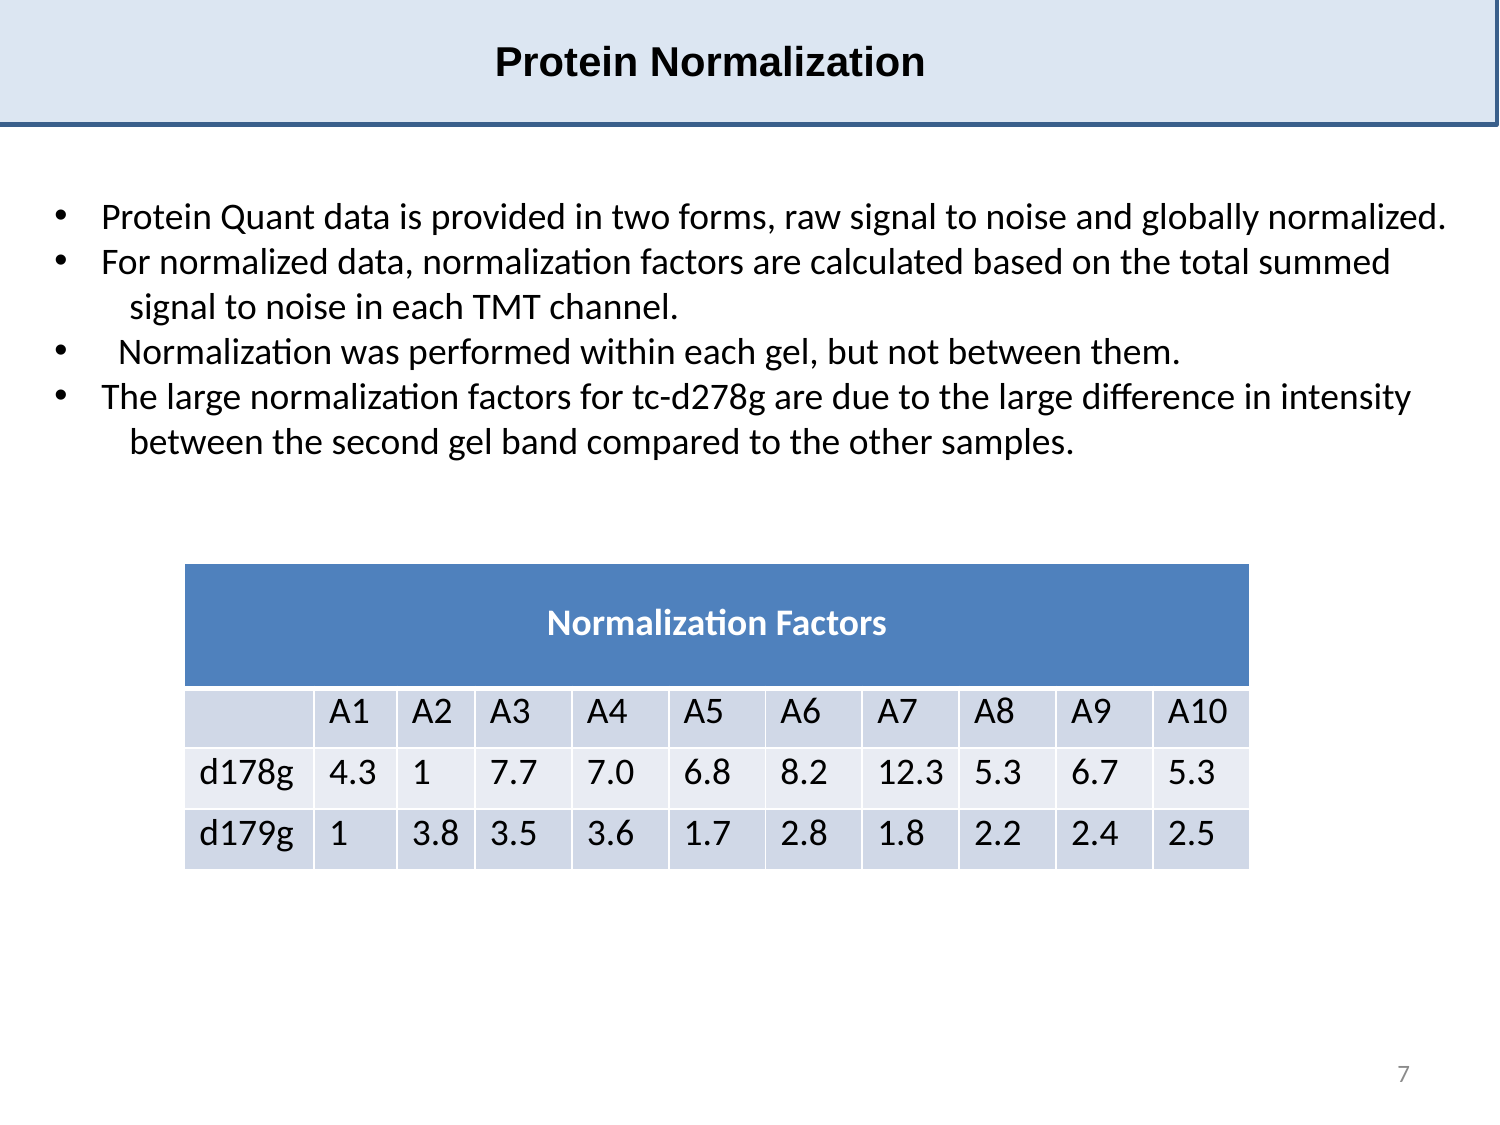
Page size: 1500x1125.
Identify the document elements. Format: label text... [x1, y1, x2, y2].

table_cell 8.2 [766, 749, 861, 808]
table_cell 2.4 [1057, 810, 1152, 869]
table_cell 2.5 [1154, 810, 1249, 869]
slide_number 7 [1074, 1042, 1425, 1103]
table_cell 4.3 [315, 749, 396, 808]
table_cell 1.7 [670, 810, 765, 869]
table_cell d178g [185, 749, 313, 808]
table_cell 3.5 [476, 810, 571, 869]
table_cell 1 [398, 749, 474, 808]
table_cell 12.3 [863, 749, 958, 808]
table_cell 1.8 [863, 810, 958, 869]
table_cell [185, 691, 313, 747]
text_box [0, 0, 1499, 127]
table_cell 2.2 [960, 810, 1055, 869]
text_box Protein Quant data is provided in two forms, raw signal to noise and globally normalized. For normalized data, normalization factors are calculated based on the total summed signal to noise in each TMT channel. Normalization was performed within each gel, but not between them. The large normalization factors for tc-d278g are due to the large difference in intensity between the second gel band compared to the other samples. [39, 184, 1464, 560]
table_cell 7.7 [476, 749, 571, 808]
table_cell A1 [315, 691, 396, 747]
table_header Normalization Factors [185, 564, 1249, 686]
table_cell 6.7 [1057, 749, 1152, 808]
table_cell 7.0 [573, 749, 668, 808]
table_cell A2 [398, 691, 474, 747]
table_cell A4 [573, 691, 668, 747]
table_cell A8 [960, 691, 1055, 747]
table_cell A3 [476, 691, 571, 747]
table_cell 3.8 [398, 810, 474, 869]
table_cell 1 [315, 810, 396, 869]
table_cell A6 [766, 691, 861, 747]
table_cell A7 [863, 691, 958, 747]
table_cell A10 [1154, 691, 1249, 747]
table_cell 6.8 [670, 749, 765, 808]
table_cell 3.6 [573, 810, 668, 869]
table_cell d179g [185, 810, 313, 869]
table_cell 5.3 [1154, 749, 1249, 808]
table_cell 5.3 [960, 749, 1055, 808]
text_box Protein Normalization [480, 27, 942, 92]
table_cell A5 [670, 691, 765, 747]
table_cell 2.8 [766, 810, 861, 869]
table_cell A9 [1057, 691, 1152, 747]
